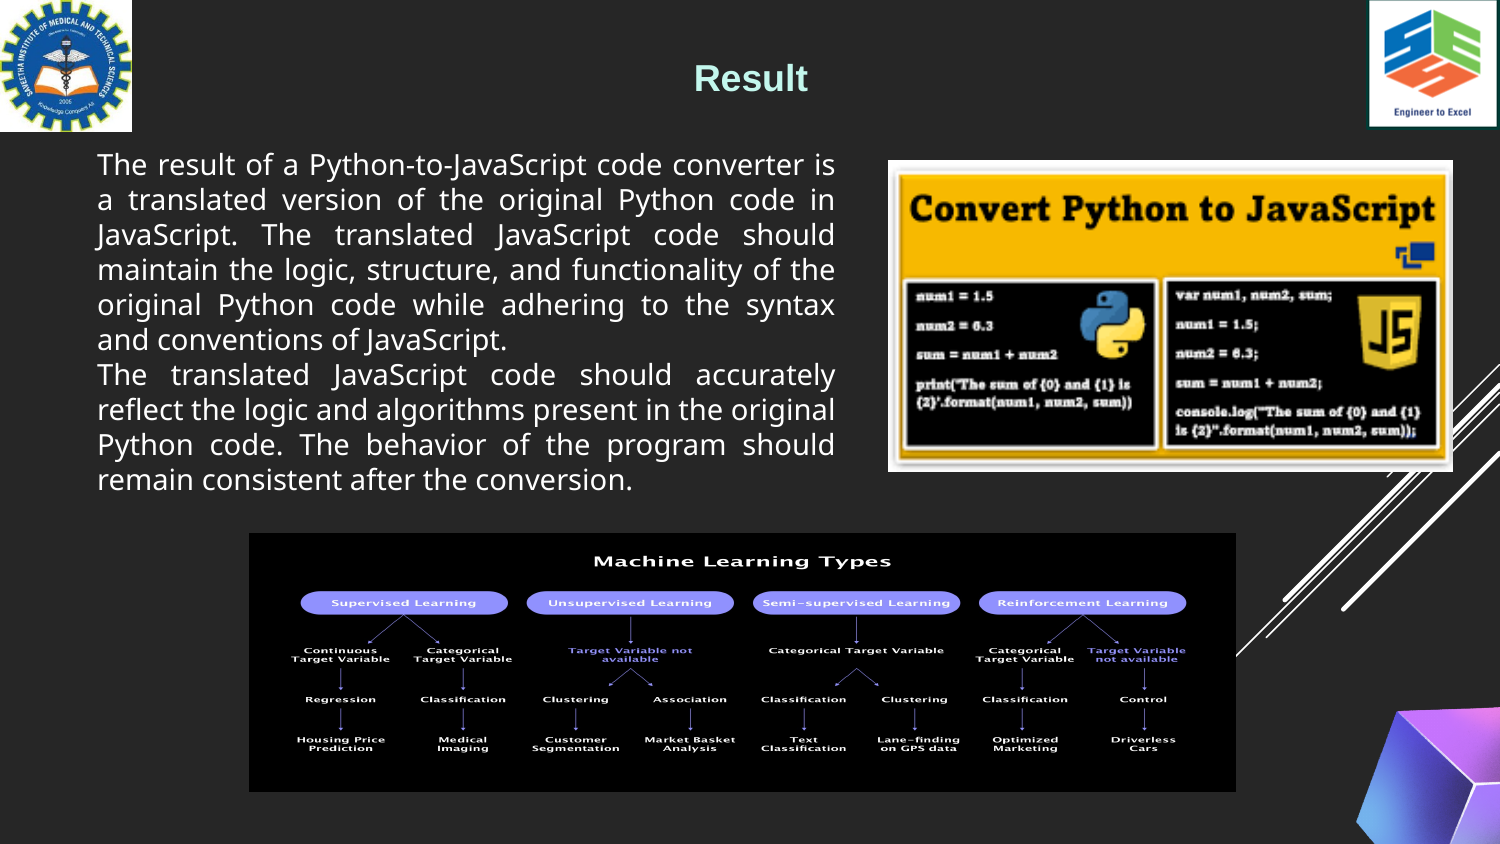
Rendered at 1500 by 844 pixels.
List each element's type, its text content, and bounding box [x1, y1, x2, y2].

picture [888, 159, 1454, 473]
text_box Result [534, 39, 968, 115]
picture [1365, 0, 1500, 130]
picture [0, 0, 132, 132]
text_box [725, 396, 775, 447]
picture [1354, 707, 1500, 844]
text_box [750, 421, 800, 472]
text_box The result of a Python-to-JavaScript code converter is a translated version of the original Python code in JavaScript. The translated JavaScript code should maintain the logic, structure, and functionality of the original Python code while adhering to the syntax and conventions of JavaScript. The translated JavaScript code should accurately reflect the logic and algorithms present in the original Python code. The behavior of the program should remain consistent after the conversion. [97, 146, 837, 567]
picture [249, 533, 1236, 792]
